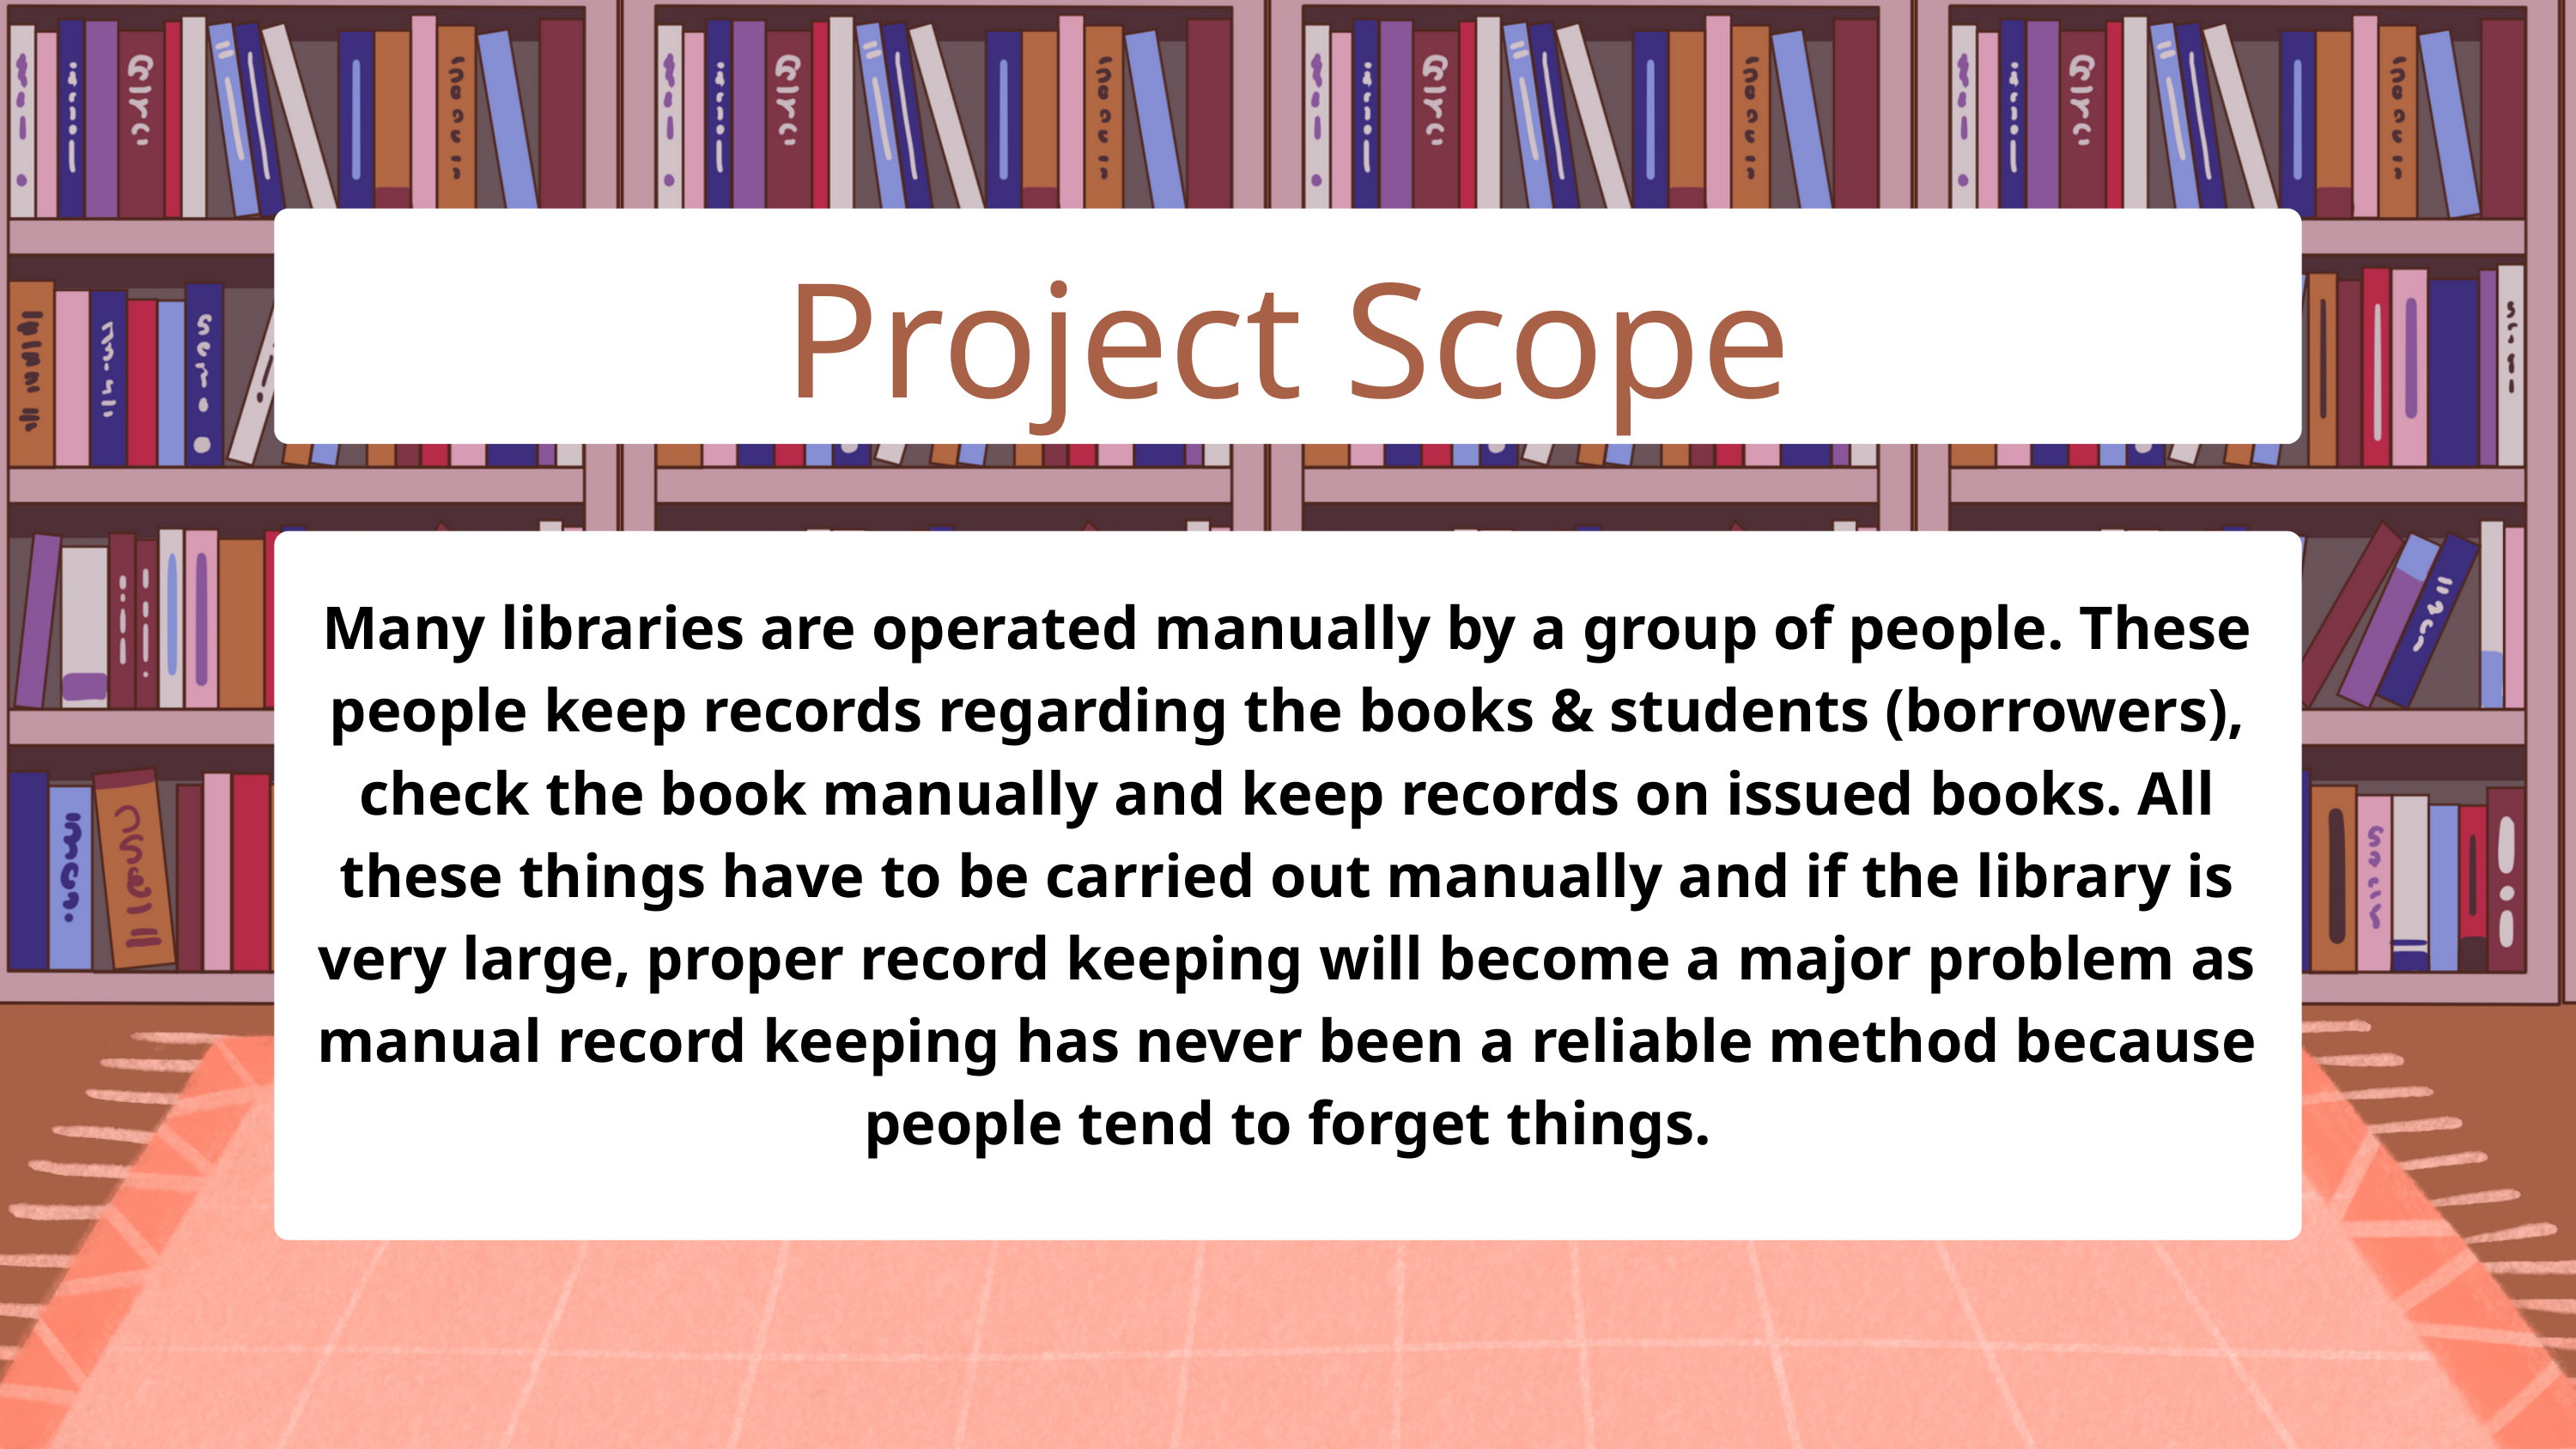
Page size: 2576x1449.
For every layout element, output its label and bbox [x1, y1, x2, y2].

text_box [0, 0, 2576, 1449]
text_box [273, 530, 2302, 1240]
text_box [273, 208, 2302, 445]
